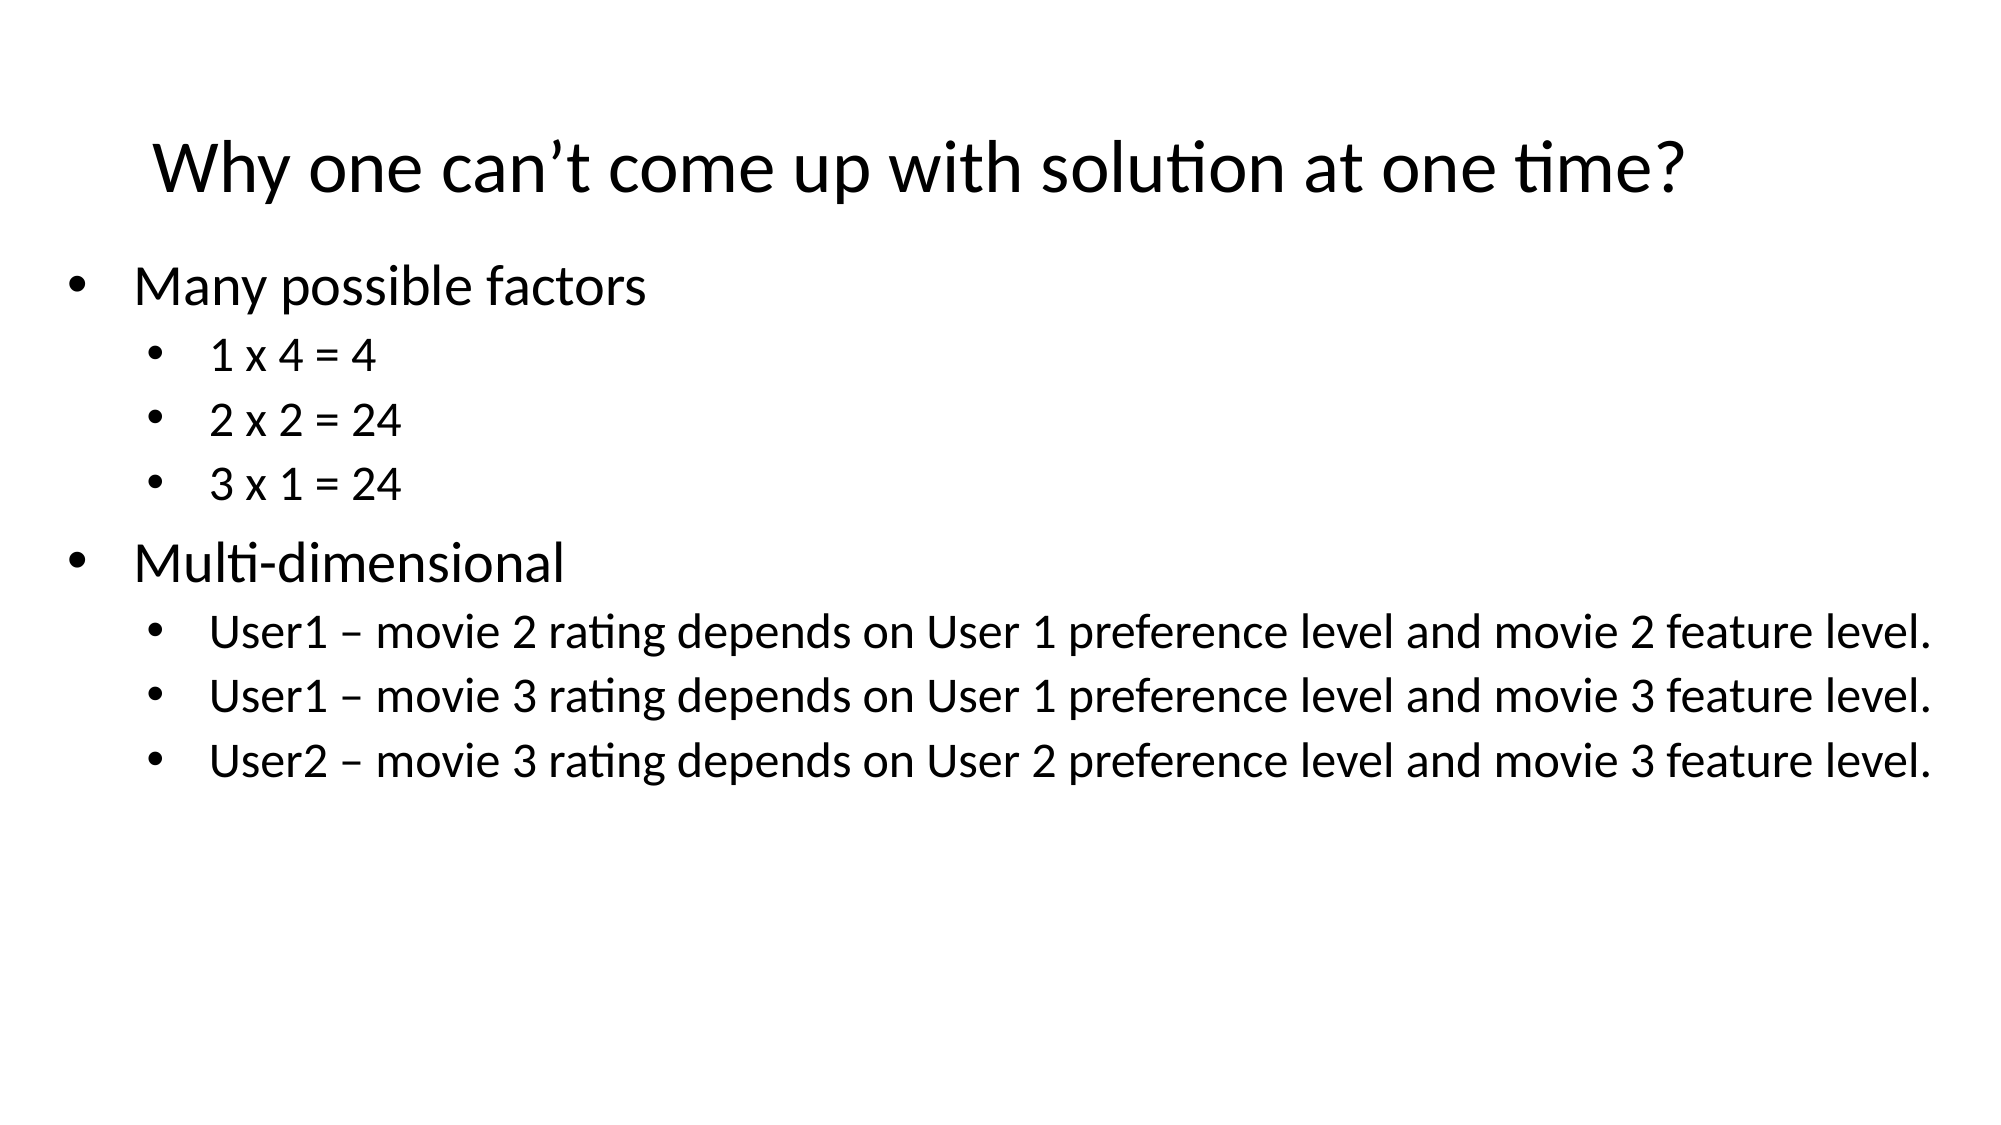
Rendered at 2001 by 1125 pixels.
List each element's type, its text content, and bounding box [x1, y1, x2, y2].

list Many possible factors 1 x 4 = 4 2 x 2 = 24 3 x 1 = 24 Multi-dimensional User1 – movie 2 rating depends on User 1 preference level and movie 2 feature level. User1 – movie 3 rating depends on User 1 preference level and movie 3 feature level. User2 – movie 3 rating depends on User 2 preference level and movie 3 feature level. [44, 247, 1990, 925]
title Why one can’t come up with solution at one time? [137, 59, 1863, 247]
